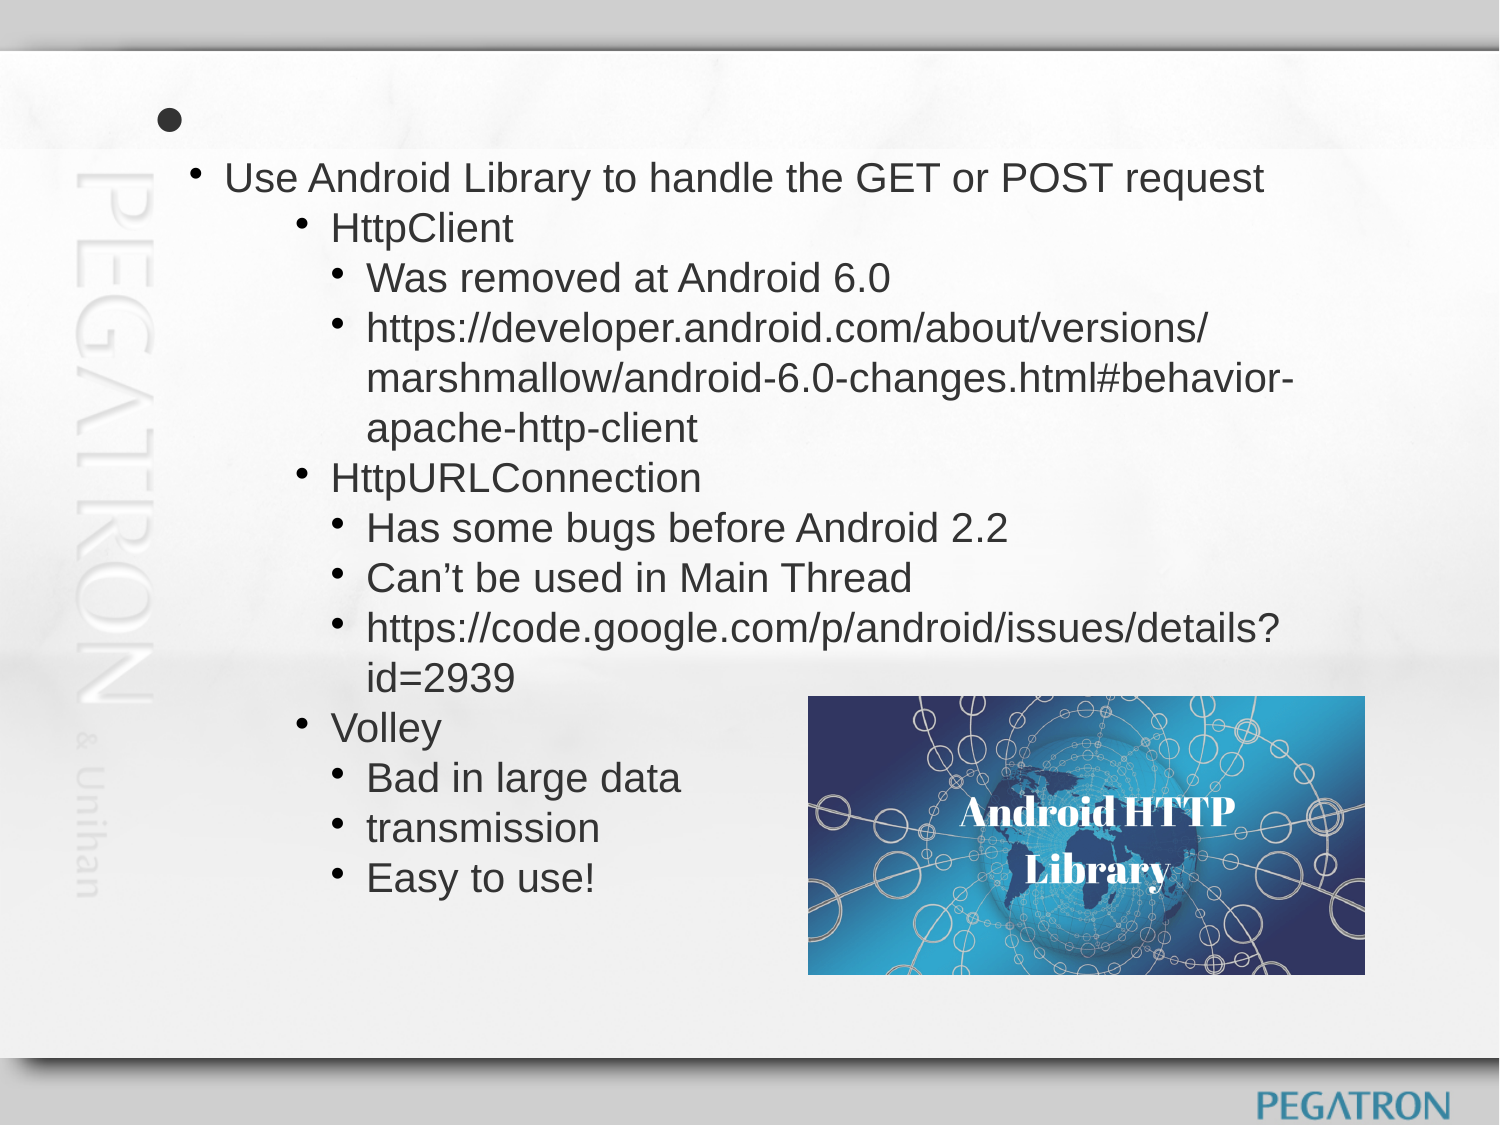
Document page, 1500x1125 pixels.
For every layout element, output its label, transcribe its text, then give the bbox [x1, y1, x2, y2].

text_box Use Android Library to handle the GET or POST request HttpClient Was removed at Android 6.0 https://developer.android.com/about/versions/marshmallow/android-6.0-changes.html#behavior-apache-http-client HttpURLConnection Has some bugs before Android 2.2 Can’t be used in Main Thread https://code.google.com/p/android/issues/details?id=2939 Volley Bad in large data transmission Easy to use! [138, 93, 1404, 925]
picture [807, 696, 1366, 976]
picture [0, 0, 1500, 148]
picture [0, 1058, 1500, 1125]
